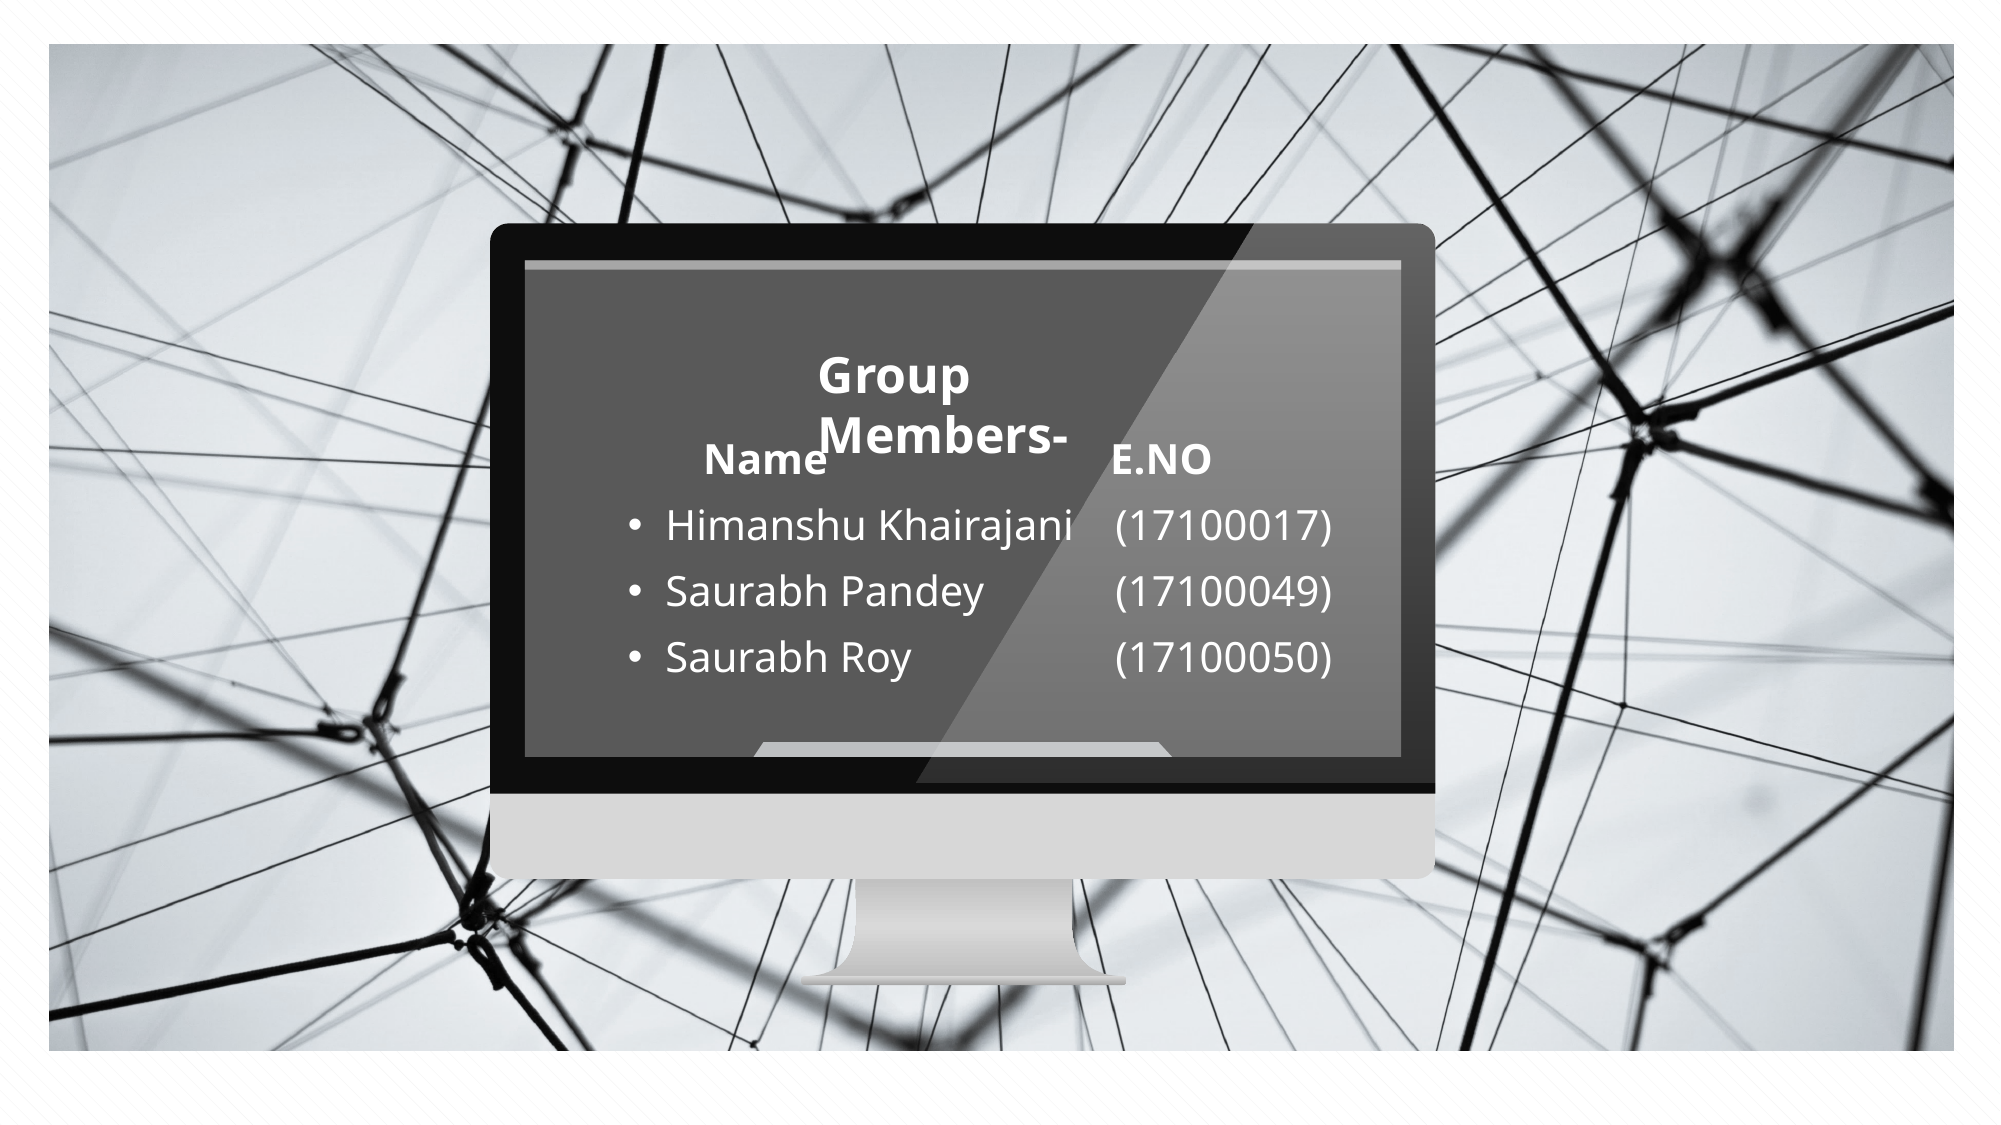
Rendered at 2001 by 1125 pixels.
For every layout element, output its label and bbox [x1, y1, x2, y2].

picture [49, 44, 1954, 1051]
text_box [490, 223, 1436, 986]
